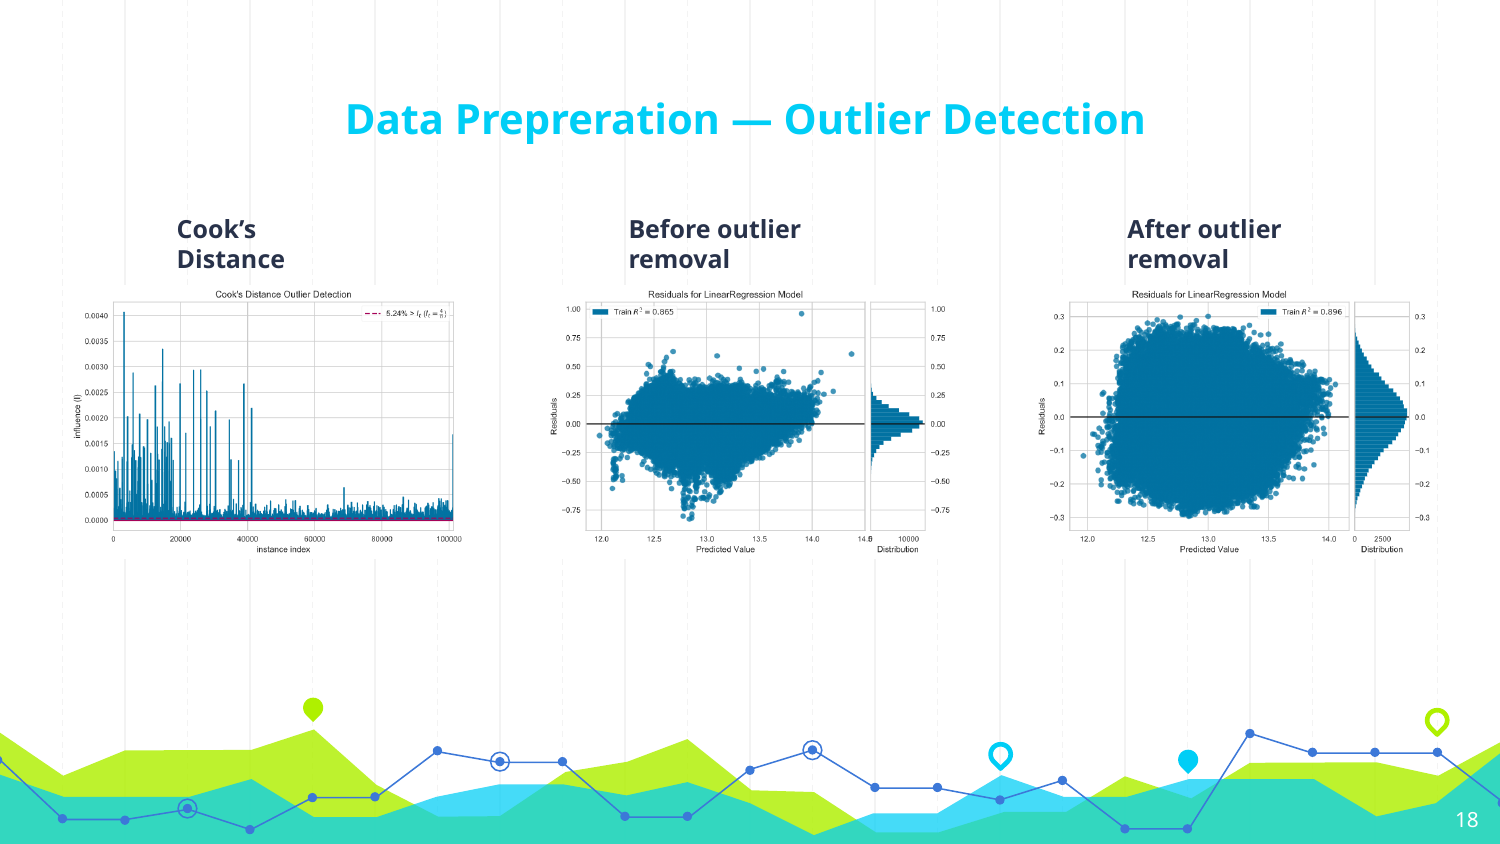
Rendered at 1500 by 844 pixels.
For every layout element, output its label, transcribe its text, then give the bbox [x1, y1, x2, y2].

picture [544, 285, 956, 559]
picture [68, 285, 467, 559]
text_box After outlier removal [1112, 198, 1401, 276]
list Cook’s Distance [161, 198, 368, 276]
picture [1033, 285, 1436, 559]
slide_number 18 [1403, 791, 1494, 844]
title Data Prepreration — Outlier Detection [171, 40, 1320, 158]
text_box Before outlier removal [613, 198, 901, 276]
